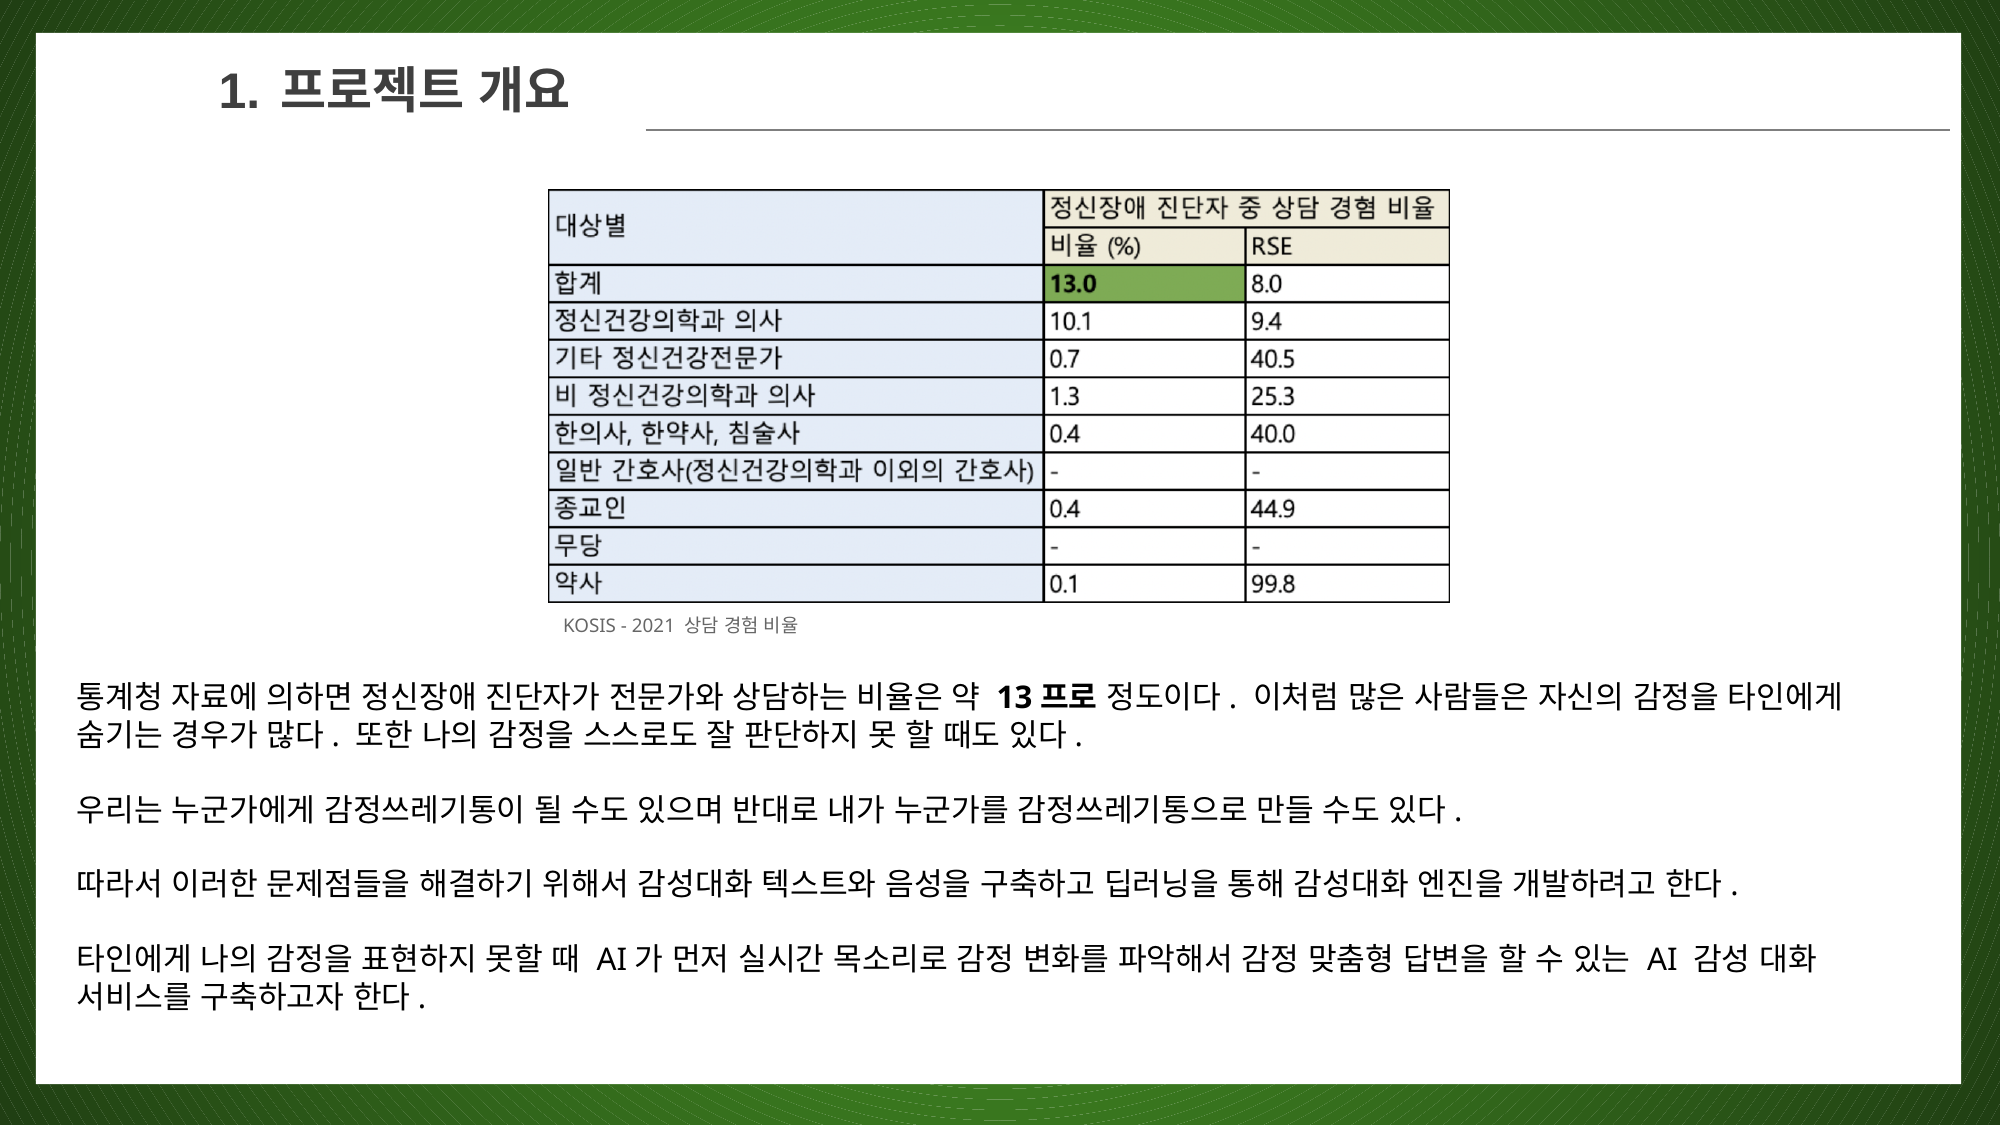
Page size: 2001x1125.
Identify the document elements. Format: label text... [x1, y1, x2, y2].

text_box 통계청 자료에 의하면 정신장애 진단자가 전문가와 상담하는 비율은 약 13프로 정도이다. 이처럼 많은 사람들은 자신의 감정을 타인에게 숨기는 경우가 많다. 또한 나의 감정을 스스로도 잘 판단하지 못 할 때도 있다. 우리는 누군가에게 감정쓰레기통이 될 수도 있으며 반대로 내가 누군가를 감정쓰레기통으로 만들 수도 있다. 따라서 이러한 문제점들을 해결하기 위해서 감성대화 텍스트와 음성을 구축하고 딥러닝을 통해 감성대화 엔진을 개발하려고 한다. 타인에게 나의 감정을 표현하지 못할 때 AI가 먼저 실시간 목소리로 감정 변화를 파악해서 감정 맞춤형 답변을 할 수 있는 AI 감성 대화 서비스를 구축하고자 한다. [61, 662, 1941, 1030]
text_box [35, 32, 1962, 1085]
text_box KOSIS - 2021 상담 경험 비율 [548, 610, 1052, 648]
text_box 프로젝트 개요 [190, 51, 646, 127]
picture [547, 189, 1450, 603]
